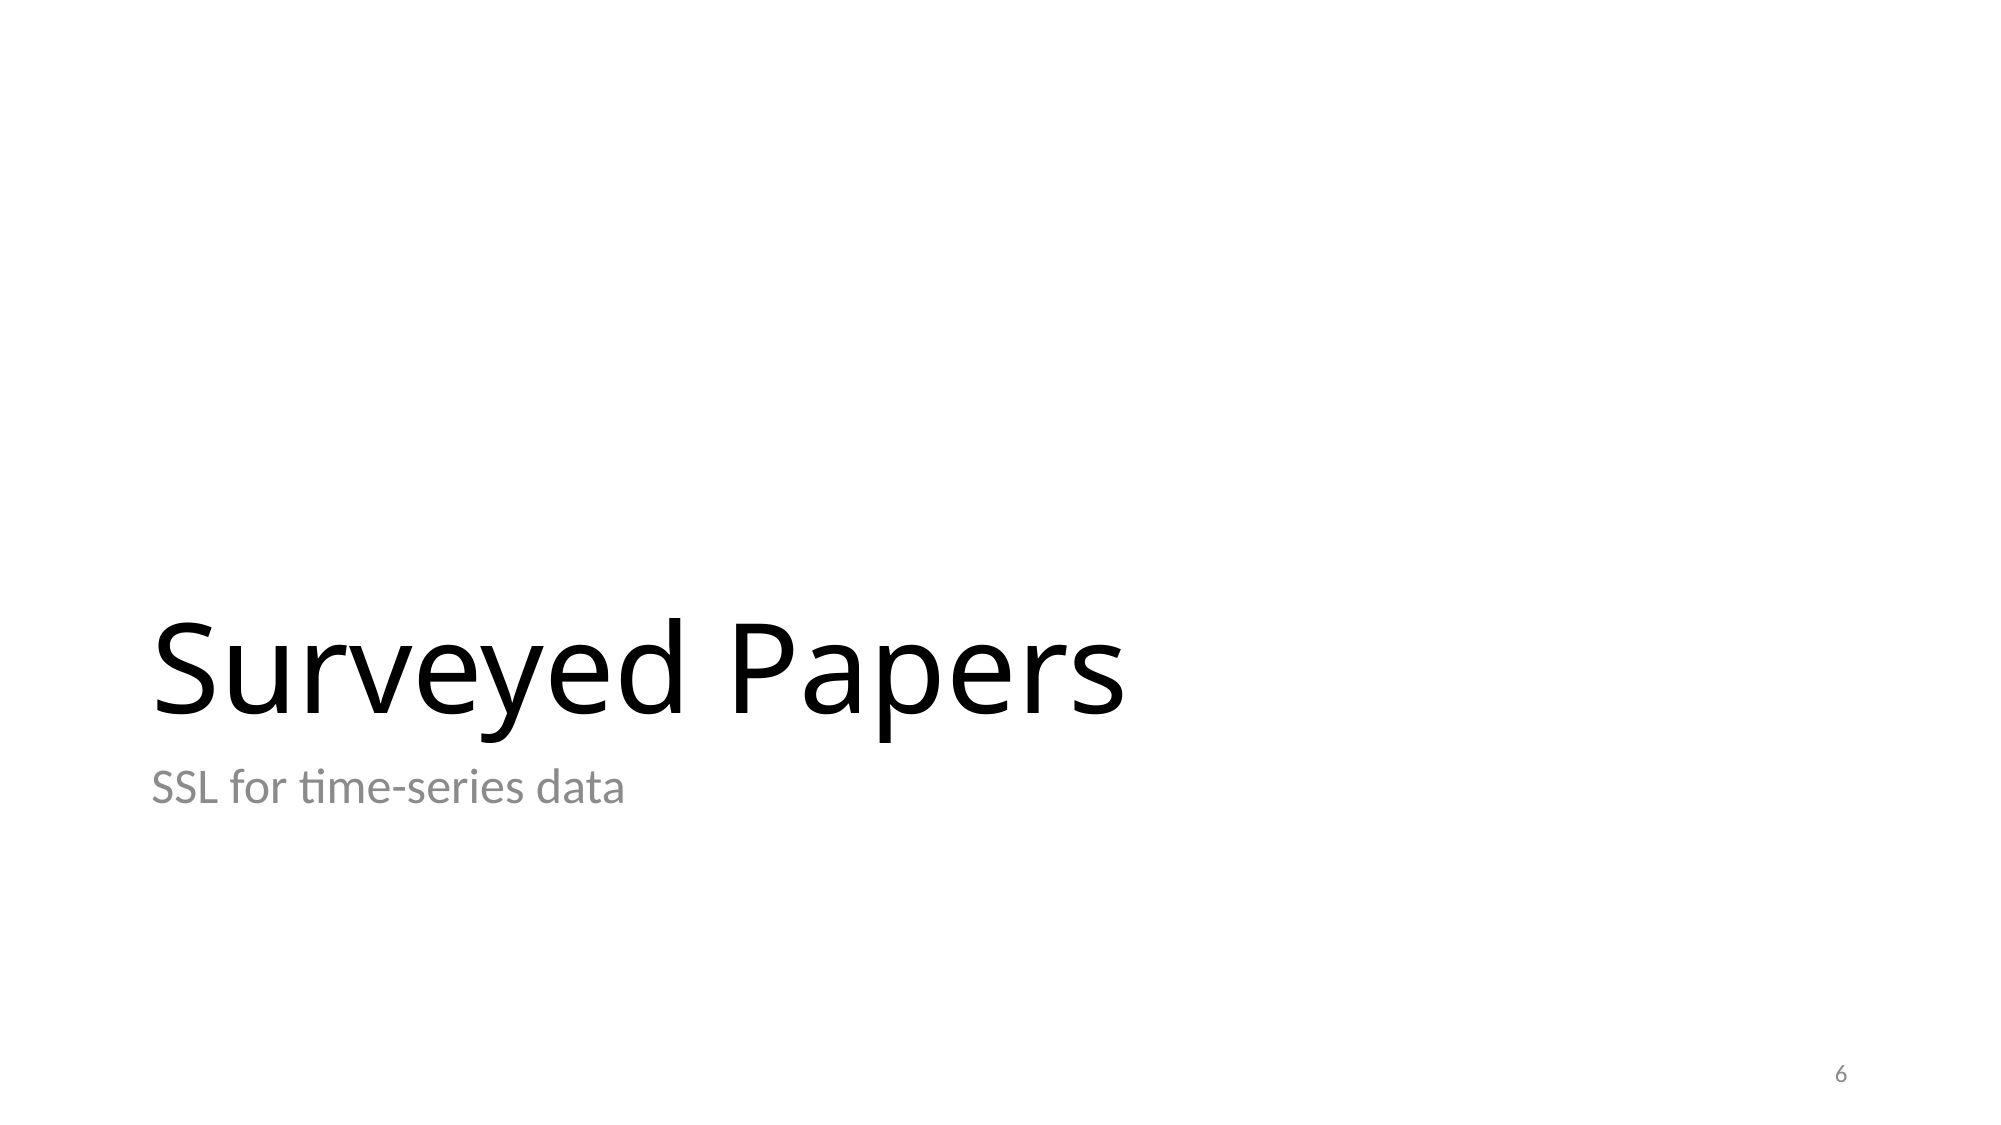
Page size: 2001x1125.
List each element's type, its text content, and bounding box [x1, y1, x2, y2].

slide_number 6 [1412, 1042, 1863, 1103]
title Surveyed Papers [136, 280, 1862, 749]
list SSL for time-series data [136, 752, 1862, 999]
